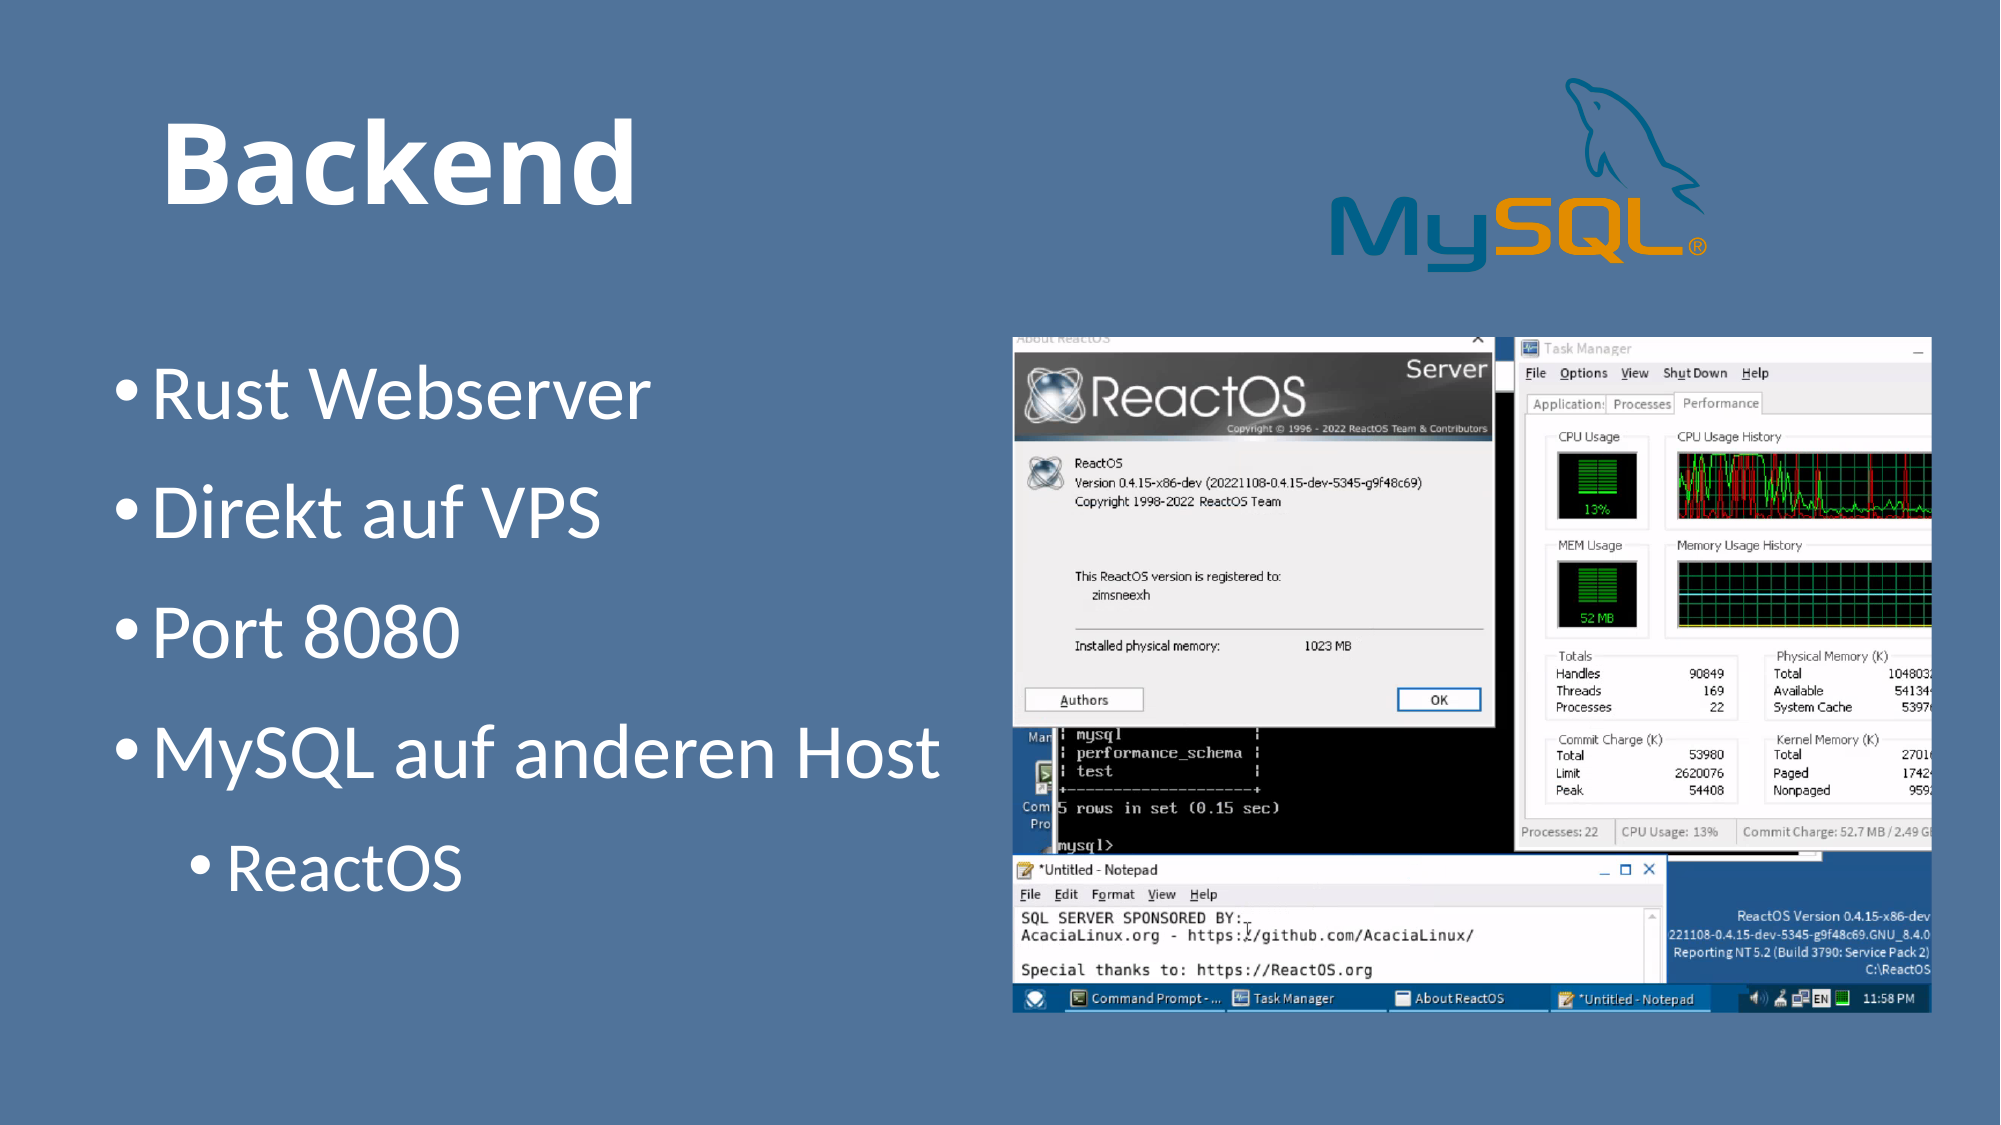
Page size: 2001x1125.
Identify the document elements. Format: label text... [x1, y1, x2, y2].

title Backend [143, 59, 1947, 278]
list Rust Webserver Direkt auf VPS Port 8080 MySQL auf anderen Host ReactOS [99, 344, 1007, 915]
picture [1012, 337, 1932, 1013]
picture [1274, 74, 1763, 301]
